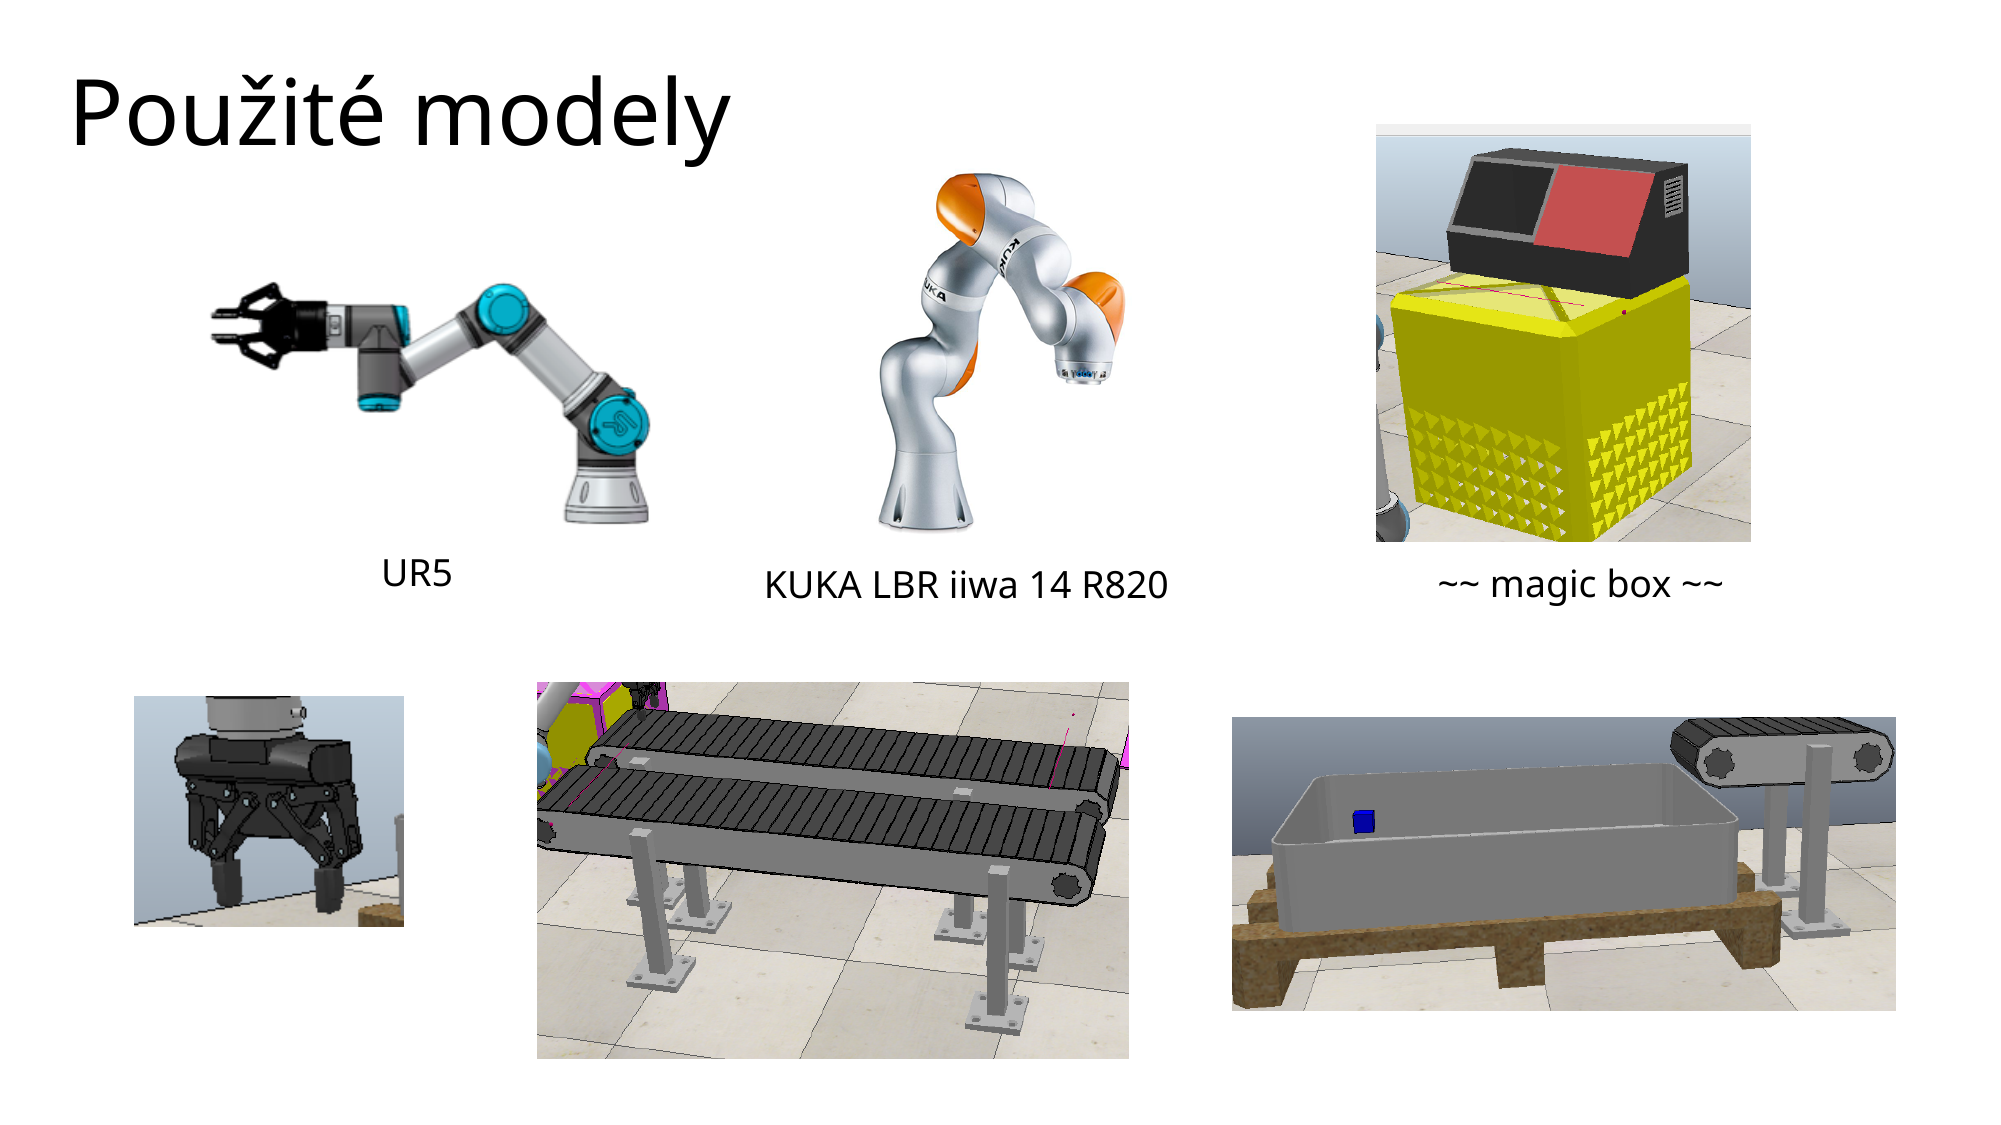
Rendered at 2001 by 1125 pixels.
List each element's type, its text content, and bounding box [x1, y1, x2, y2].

picture [537, 682, 1129, 1059]
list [154, 193, 774, 543]
text_box KUKA LBR iiwa 14 R820 [749, 553, 1184, 614]
picture [134, 696, 404, 927]
text_box UR5 [366, 543, 469, 602]
picture [1232, 717, 1896, 1011]
text_box ~~ magic box ~~ [1422, 552, 1739, 613]
picture [1376, 124, 1751, 542]
title Použité modely [53, 7, 1779, 225]
picture [788, 159, 1180, 542]
